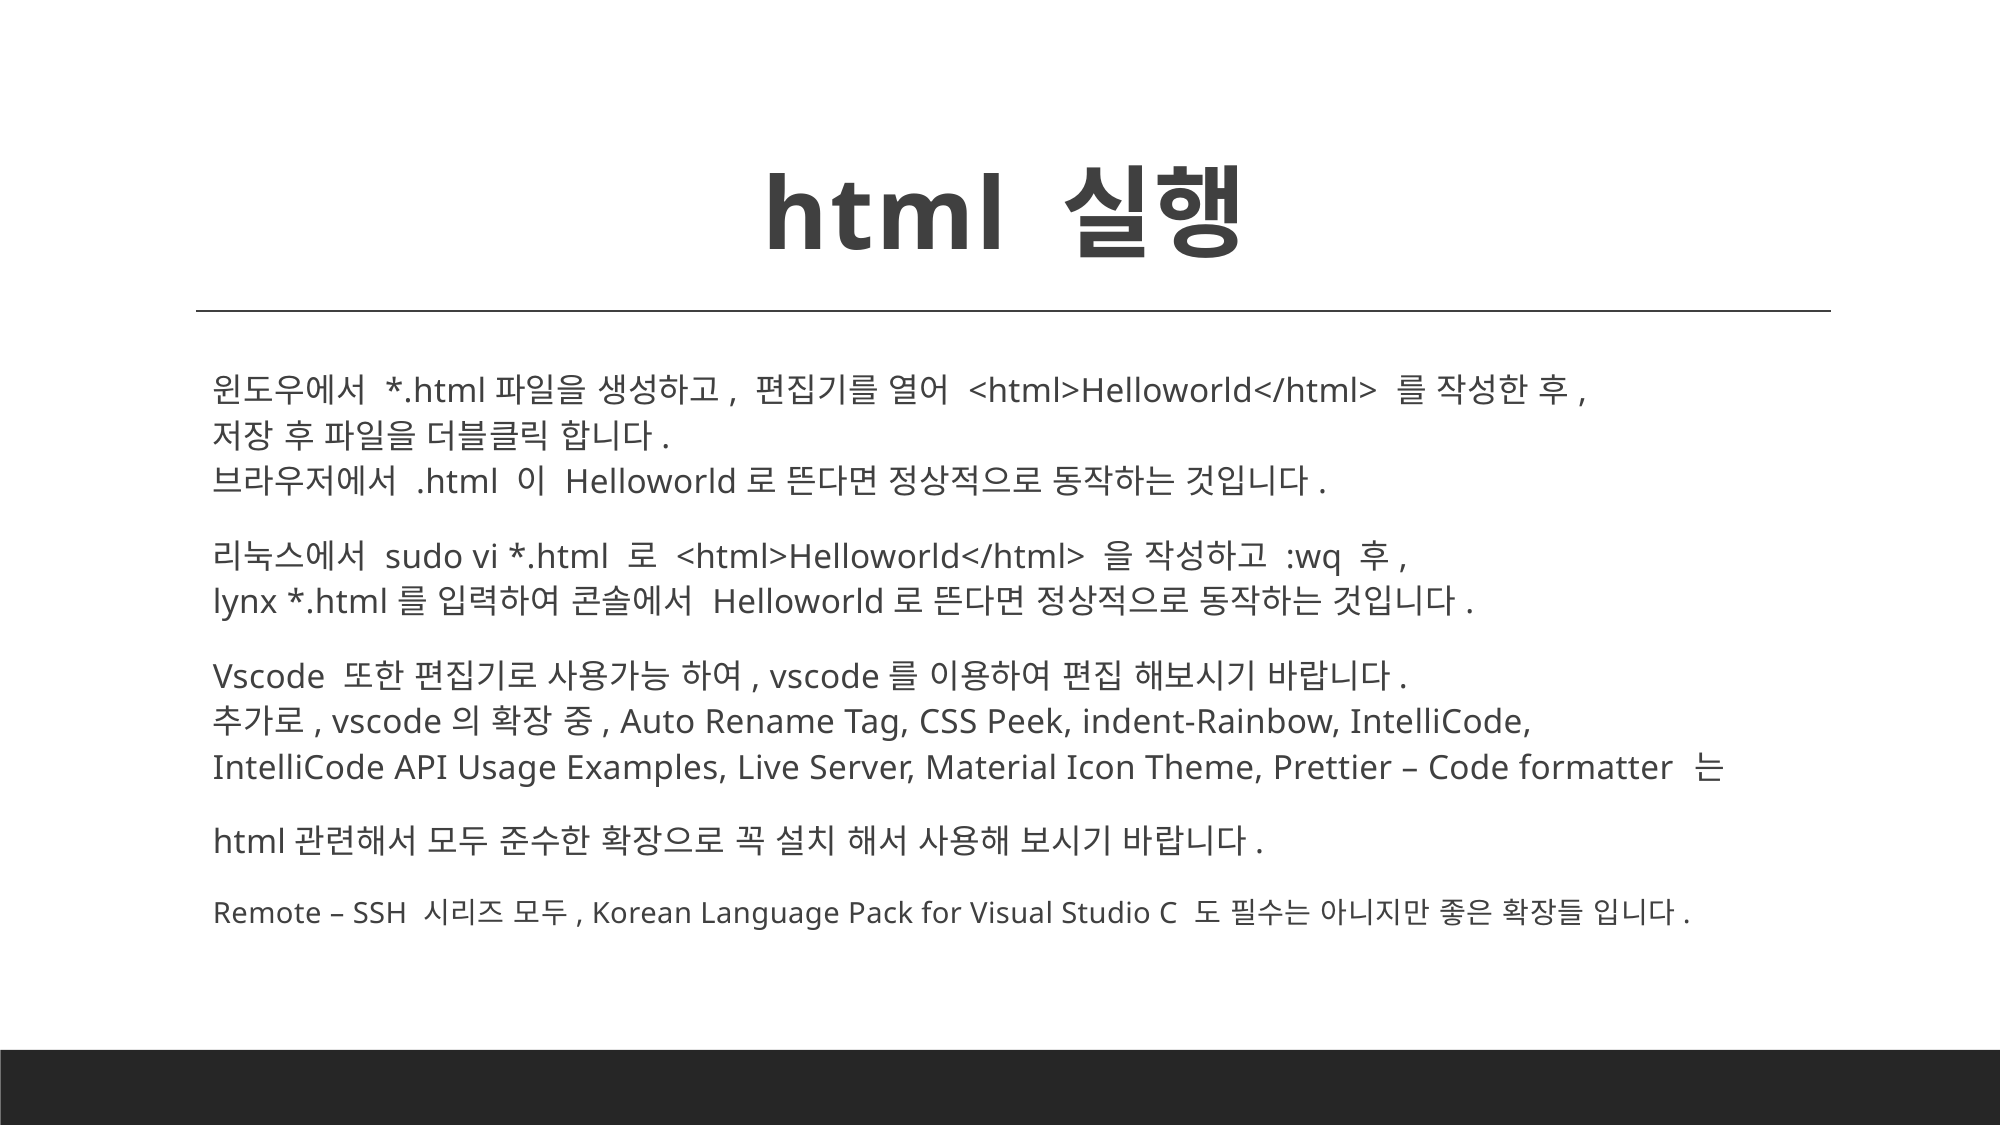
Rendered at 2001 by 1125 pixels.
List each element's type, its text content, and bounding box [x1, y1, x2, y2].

title html 실행 [180, 47, 1830, 285]
list 윈도우에서 *.html파일을 생성하고, 편집기를 열어 <html>Helloworld</html> 를 작성한 후, 저장 후 파일을 더블클릭 합니다. 브라우저에서 .html 이 Helloworld로 뜬다면 정상적으로 동작하는 것입니다. 리눅스에서 sudo vi *.html 로 <html>Helloworld</html> 을 작성하고 :wq 후, lynx *.html를 입력하여 콘솔에서 Helloworld로 뜬다면 정상적으로 동작하는 것입니다. Vscode 또한 편집기로 사용가능 하여, vscode를 이용하여 편집 해보시기 바랍니다. 추가로, vscode의 확장 중, Auto Rename Tag, CSS Peek, indent-Rainbow, IntelliCode, IntelliCode API Usage Examples, Live Server, Material Icon Theme, Prettier – Code formatter 는 html관련해서 모두 준수한 확장으로 꼭 설치 해서 사용해 보시기 바랍니다. Remote – SSH 시리즈 모두, Korean Language Pack for Visual Studio C 도 필수는 아니지만 좋은 확장들 입니다. [180, 345, 1830, 963]
